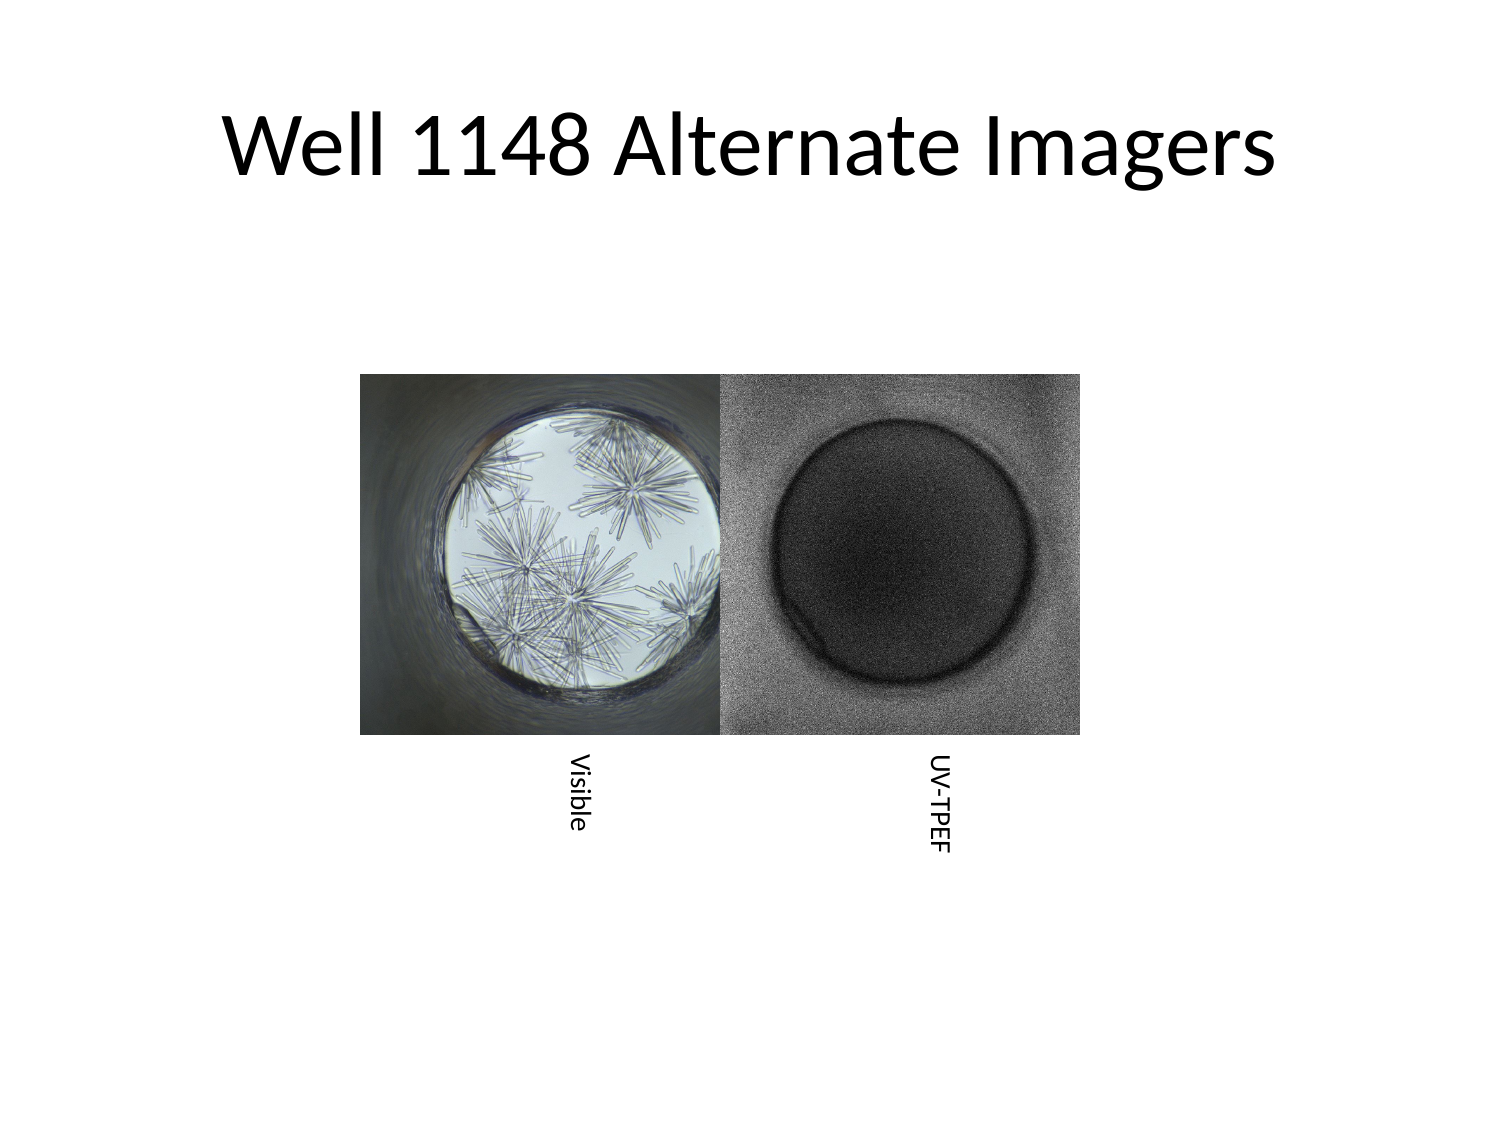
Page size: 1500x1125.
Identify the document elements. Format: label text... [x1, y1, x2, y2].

title Well 1148 Alternate Imagers [75, 45, 1425, 233]
picture [359, 374, 1081, 736]
text_box Visible [557, 744, 653, 1100]
text_box UV-TPEF [917, 744, 1013, 1100]
